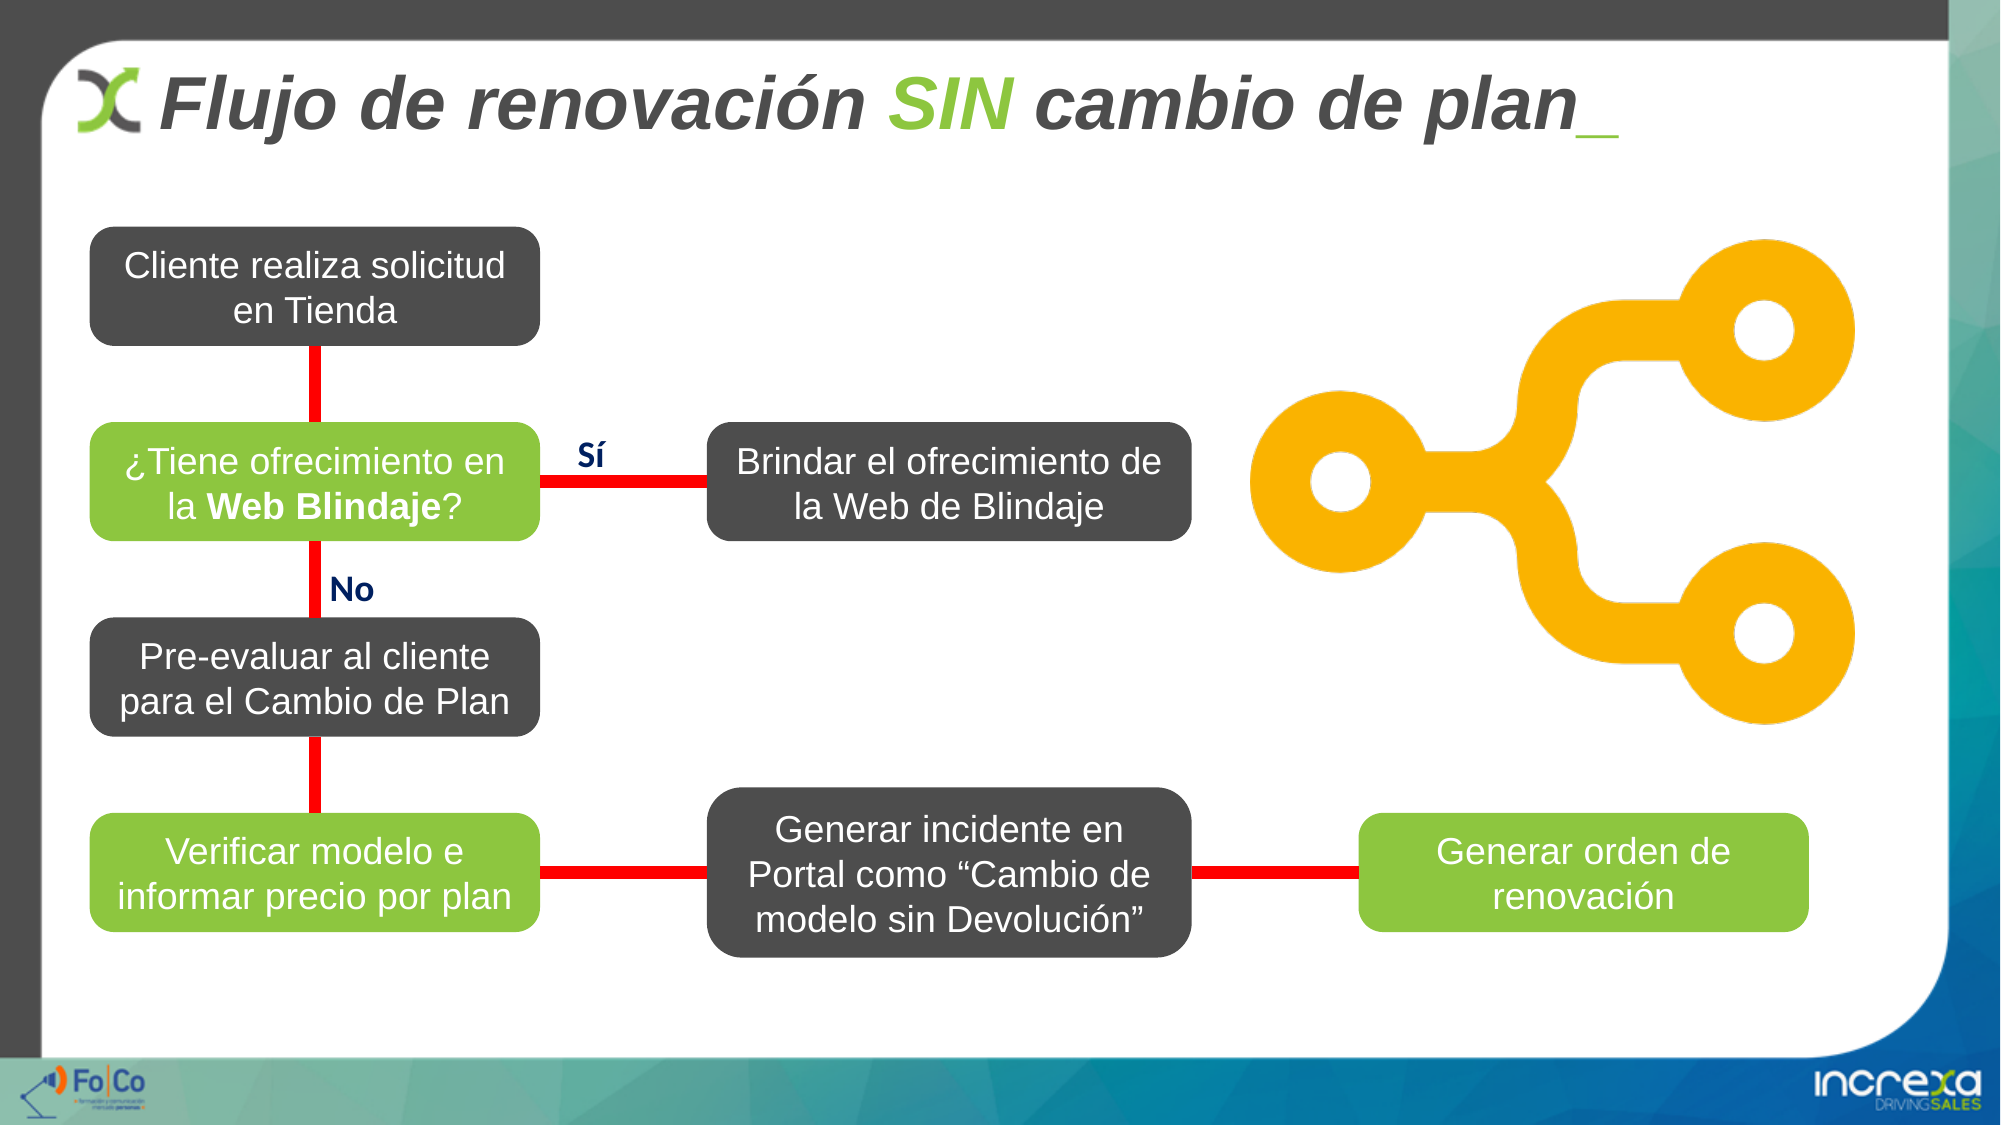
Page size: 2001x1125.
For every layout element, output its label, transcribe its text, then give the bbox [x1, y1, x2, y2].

text_box Flujo de renovación SIN cambio de plan_ [145, 47, 1941, 152]
text_box Generar orden de renovación [1358, 812, 1809, 933]
picture [0, 0, 2001, 1125]
text_box Generar incidente en Portal como “Cambio de modelo sin Devolución” [706, 787, 1192, 958]
text_box Cliente realiza solicitud en Tienda [89, 226, 541, 346]
text_box No [315, 556, 401, 617]
text_box Brindar el ofrecimiento de la Web de Blindaje [706, 422, 1192, 542]
text_box Pre-evaluar al cliente para el Cambio de Plan [89, 617, 541, 737]
text_box ¿Tiene ofrecimiento en la Web Blindaje? [89, 422, 541, 542]
text_box Sí [563, 422, 649, 481]
text_box Verificar modelo e informar precio por plan [89, 812, 541, 933]
